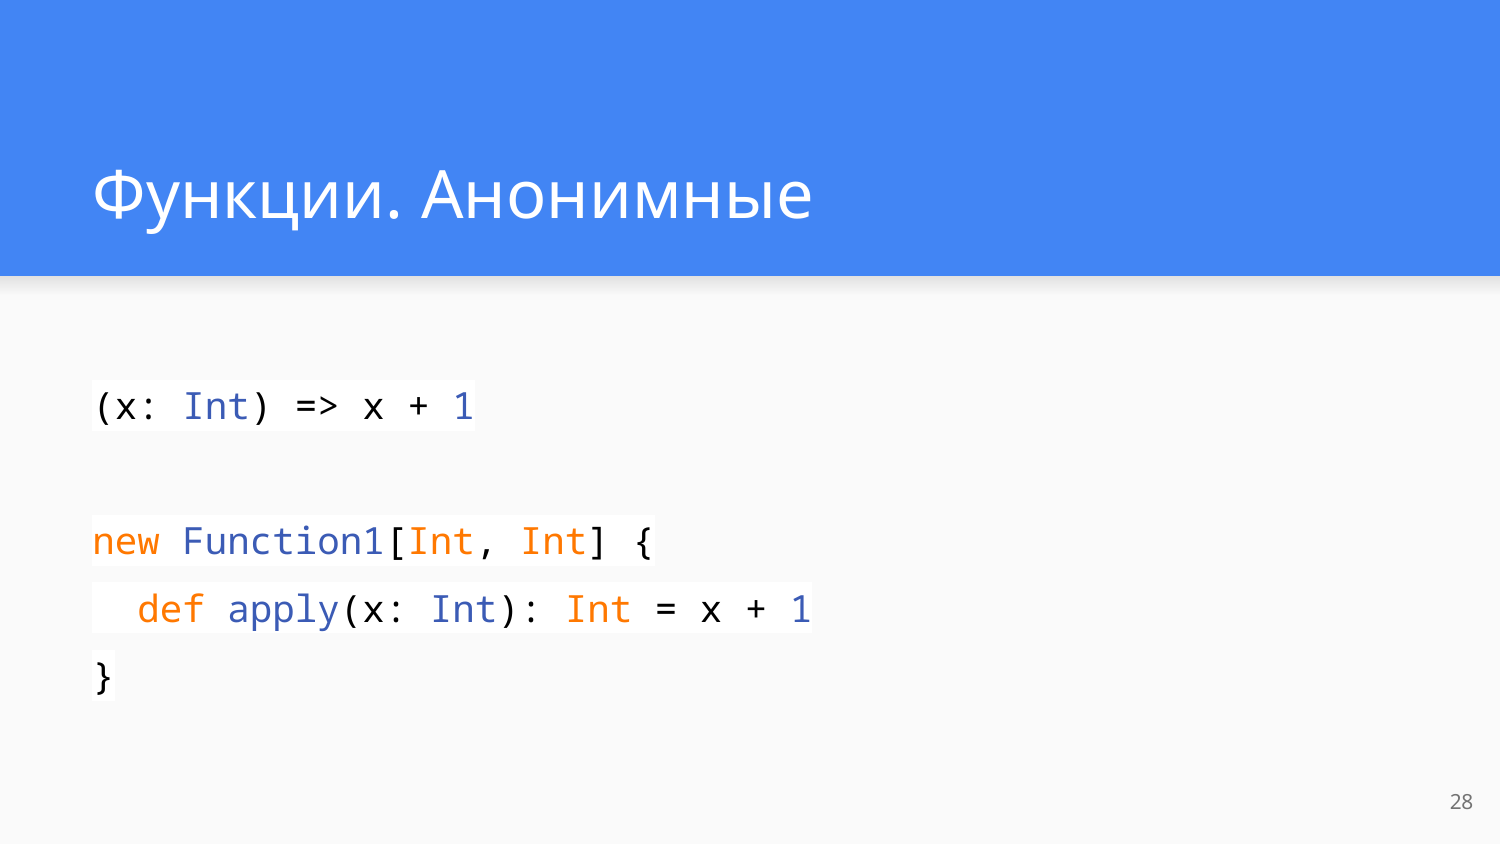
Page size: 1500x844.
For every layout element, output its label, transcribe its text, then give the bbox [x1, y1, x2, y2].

list (x: Int) => x + 1 new Function1[Int, Int] { def apply(x: Int): Int = x + 1 } [77, 344, 1427, 760]
slide_number ‹#› [1398, 770, 1489, 835]
title Функции. Анонимные [77, 121, 1427, 248]
